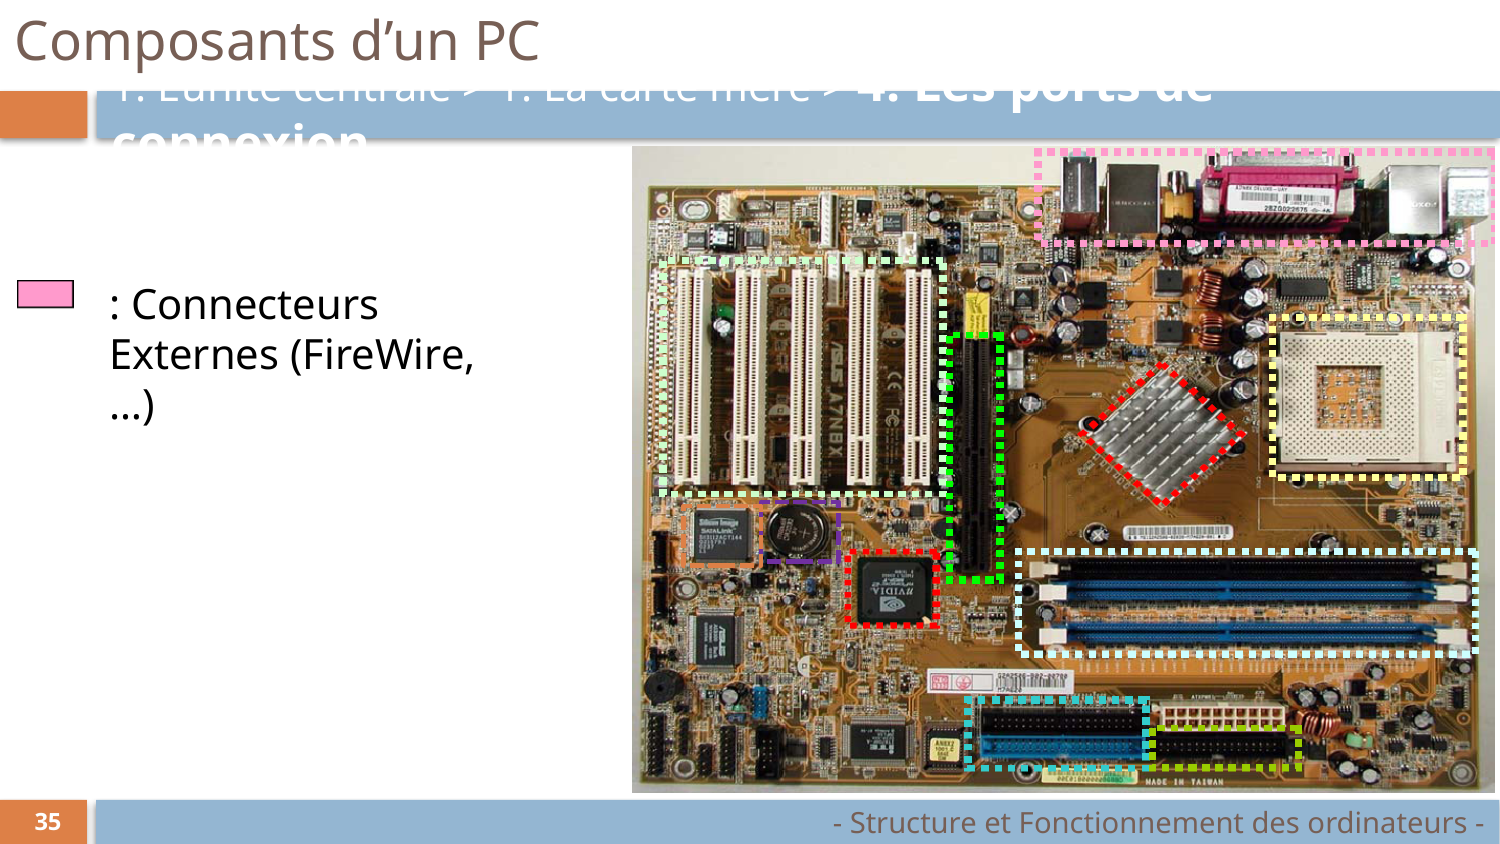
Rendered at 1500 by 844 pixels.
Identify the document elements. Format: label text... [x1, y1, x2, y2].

footer - Structure et Fonctionnement des ordinateurs - [112, 799, 1500, 844]
title Composants d’un PC [0, 0, 1500, 80]
picture [17, 279, 75, 311]
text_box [631, 146, 1495, 794]
text_box 1. L’unité centrale > 1. La carte mère > 4. Les ports de connexion [96, 91, 1500, 133]
text_box : Connecteurs Externes (FireWire, …) [94, 270, 514, 399]
